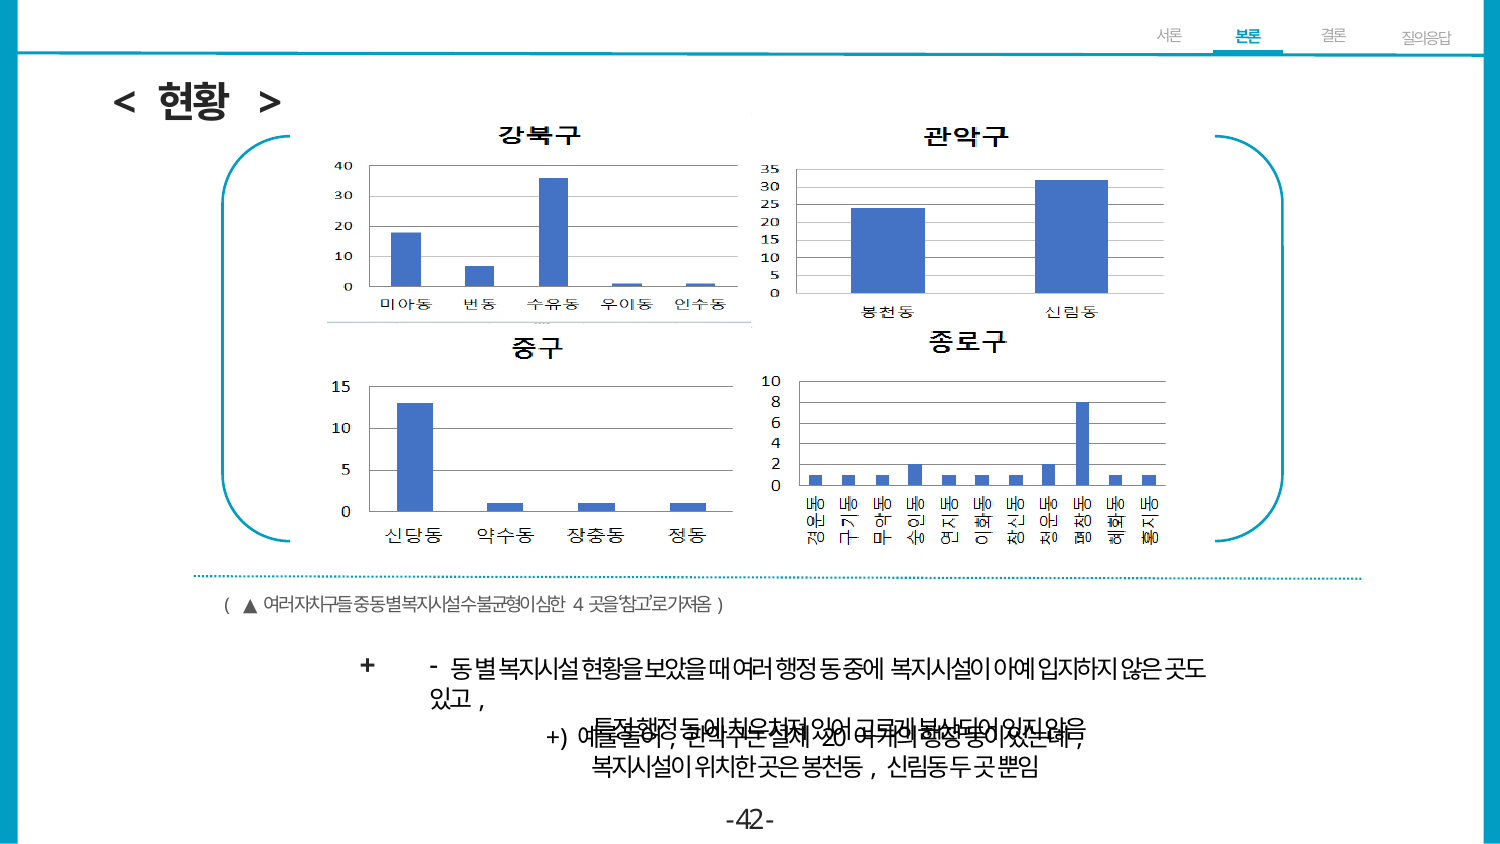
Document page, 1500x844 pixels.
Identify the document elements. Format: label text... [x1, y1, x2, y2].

text_box 서론 [1118, 18, 1221, 52]
text_box 동 별 복지시설 현황을 보았을 때 여러 행정 동 중에 복지시설이 아예 입지하지 않은 곳도 있고, 특정 행정 동 에 치우쳐져 있어 고르게 분산되어 있지 않음 [414, 646, 1240, 751]
text_box [1178, 135, 1284, 542]
text_box - 42 - [686, 794, 814, 843]
text_box [0, 0, 19, 844]
text_box 결론 [1287, 18, 1385, 52]
text_box + [344, 639, 391, 689]
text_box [8, 52, 1492, 56]
text_box ( ▲ 여러 자치구들 중 동 별 복지시설 수 불균형이 심한 4곳을 ‘참고’로 가져옴) [202, 585, 745, 623]
text_box < 현황 > [17, 68, 378, 134]
text_box [221, 135, 323, 542]
text_box + ) 예를 들어, 관악구는 실제 20여 개의 행정 동이 있는데, 복지시설이 위치한 곳은 봉천동, 신림동 두 곳 뿐임 [509, 714, 1113, 789]
text_box 본론 [1202, 19, 1295, 52]
text_box 질의응답 [1380, 21, 1473, 52]
text_box [1482, 0, 1500, 844]
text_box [323, 112, 1178, 552]
